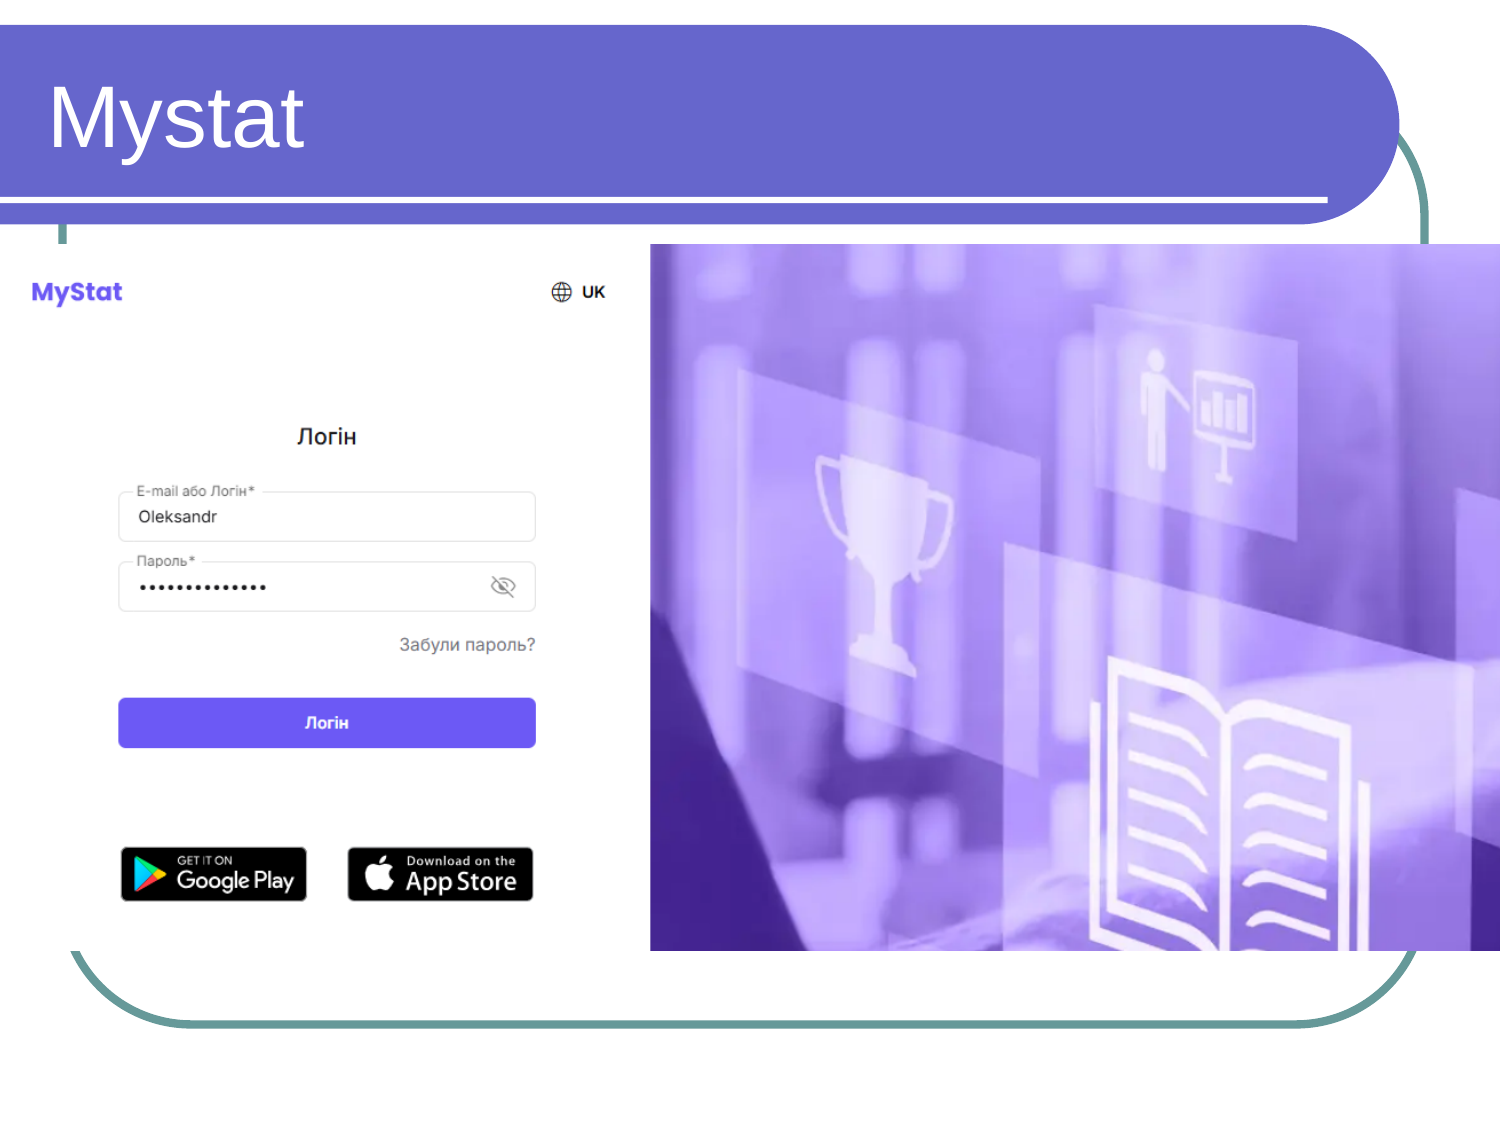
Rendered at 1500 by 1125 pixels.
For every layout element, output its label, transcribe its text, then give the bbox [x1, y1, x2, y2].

text_box Mystat [32, 37, 1347, 188]
picture [4, 244, 1500, 951]
